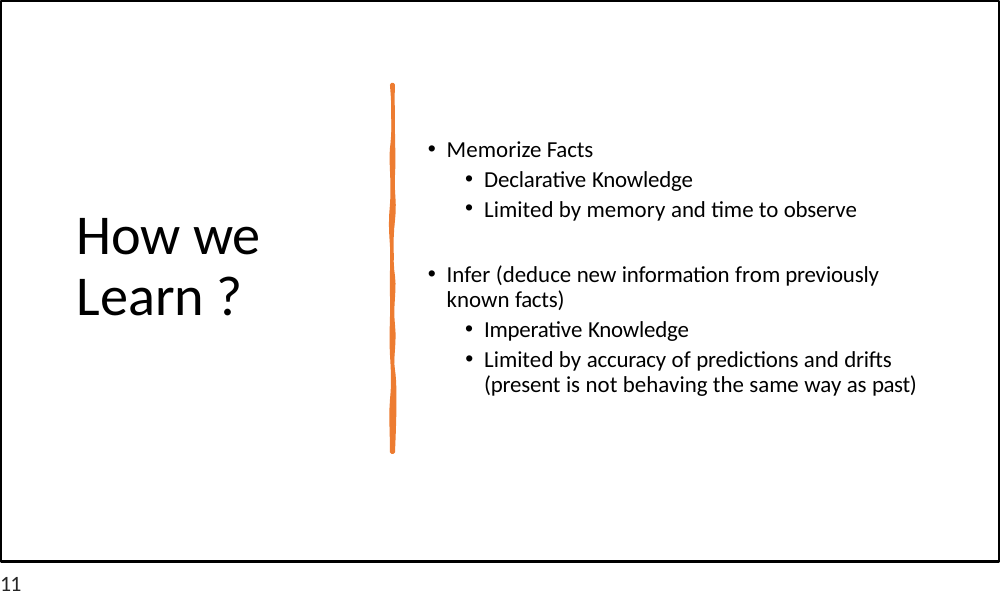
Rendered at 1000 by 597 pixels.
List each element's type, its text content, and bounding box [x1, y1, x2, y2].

text_box [0, 1, 999, 562]
text_box 11 [0, 567, 25, 596]
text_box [388, 82, 397, 455]
